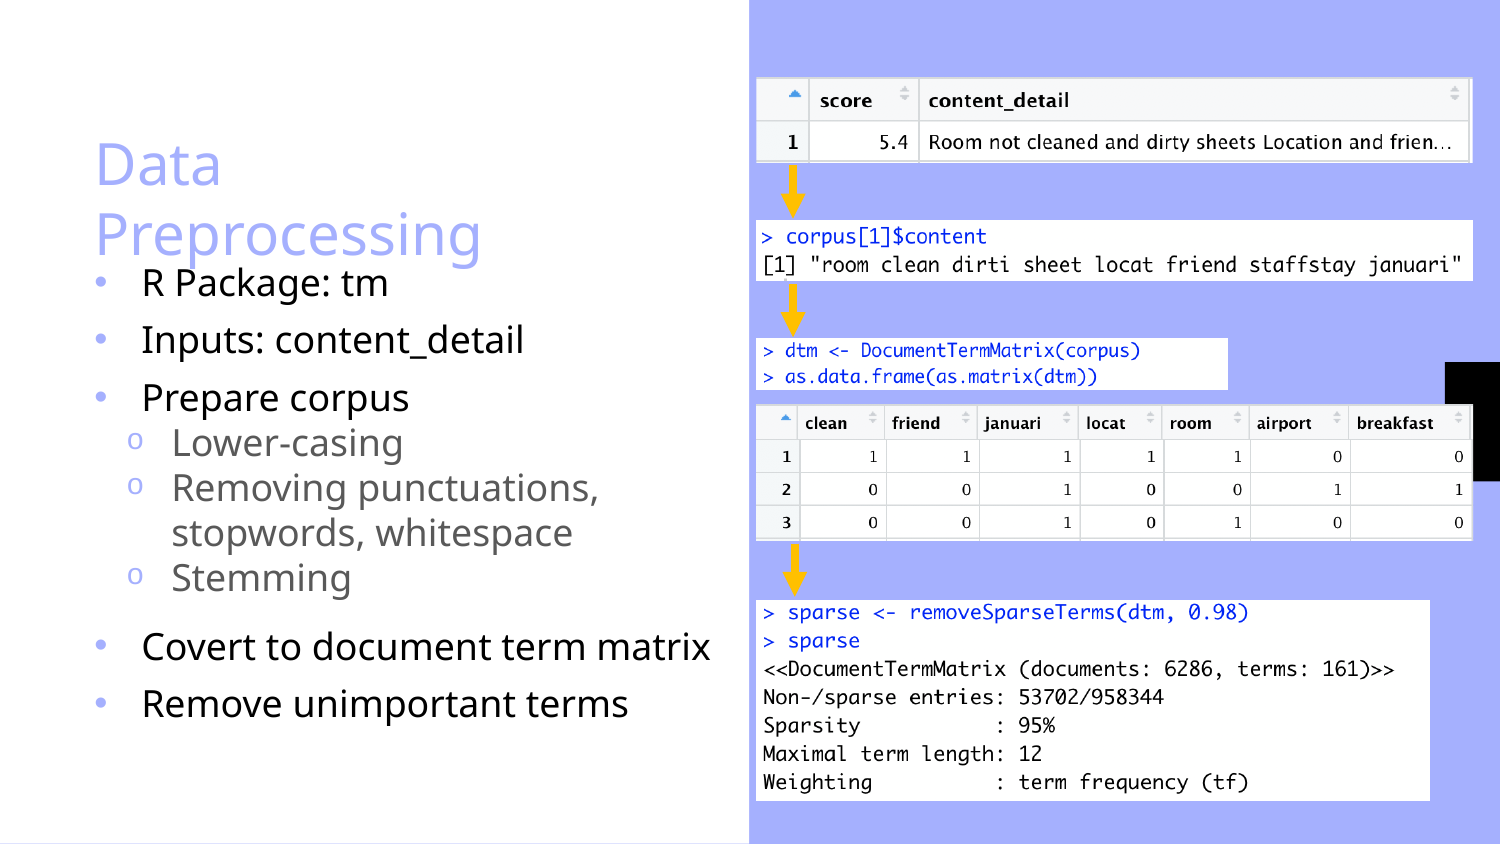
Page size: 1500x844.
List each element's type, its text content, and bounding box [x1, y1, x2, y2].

text_box R Package: tm Inputs: content_detail Prepare corpus Lower-casing Removing punctuations, stopwords, whitespace Stemming [79, 251, 729, 607]
picture [756, 599, 1430, 802]
slide_number 37 [1444, 362, 1500, 482]
picture [755, 404, 1474, 541]
picture [755, 77, 1473, 163]
text_box Data Preprocessing [79, 112, 611, 226]
text_box Covert to document term matrix Remove unimportant terms [79, 615, 729, 733]
picture [755, 220, 1473, 281]
picture [755, 338, 1228, 390]
